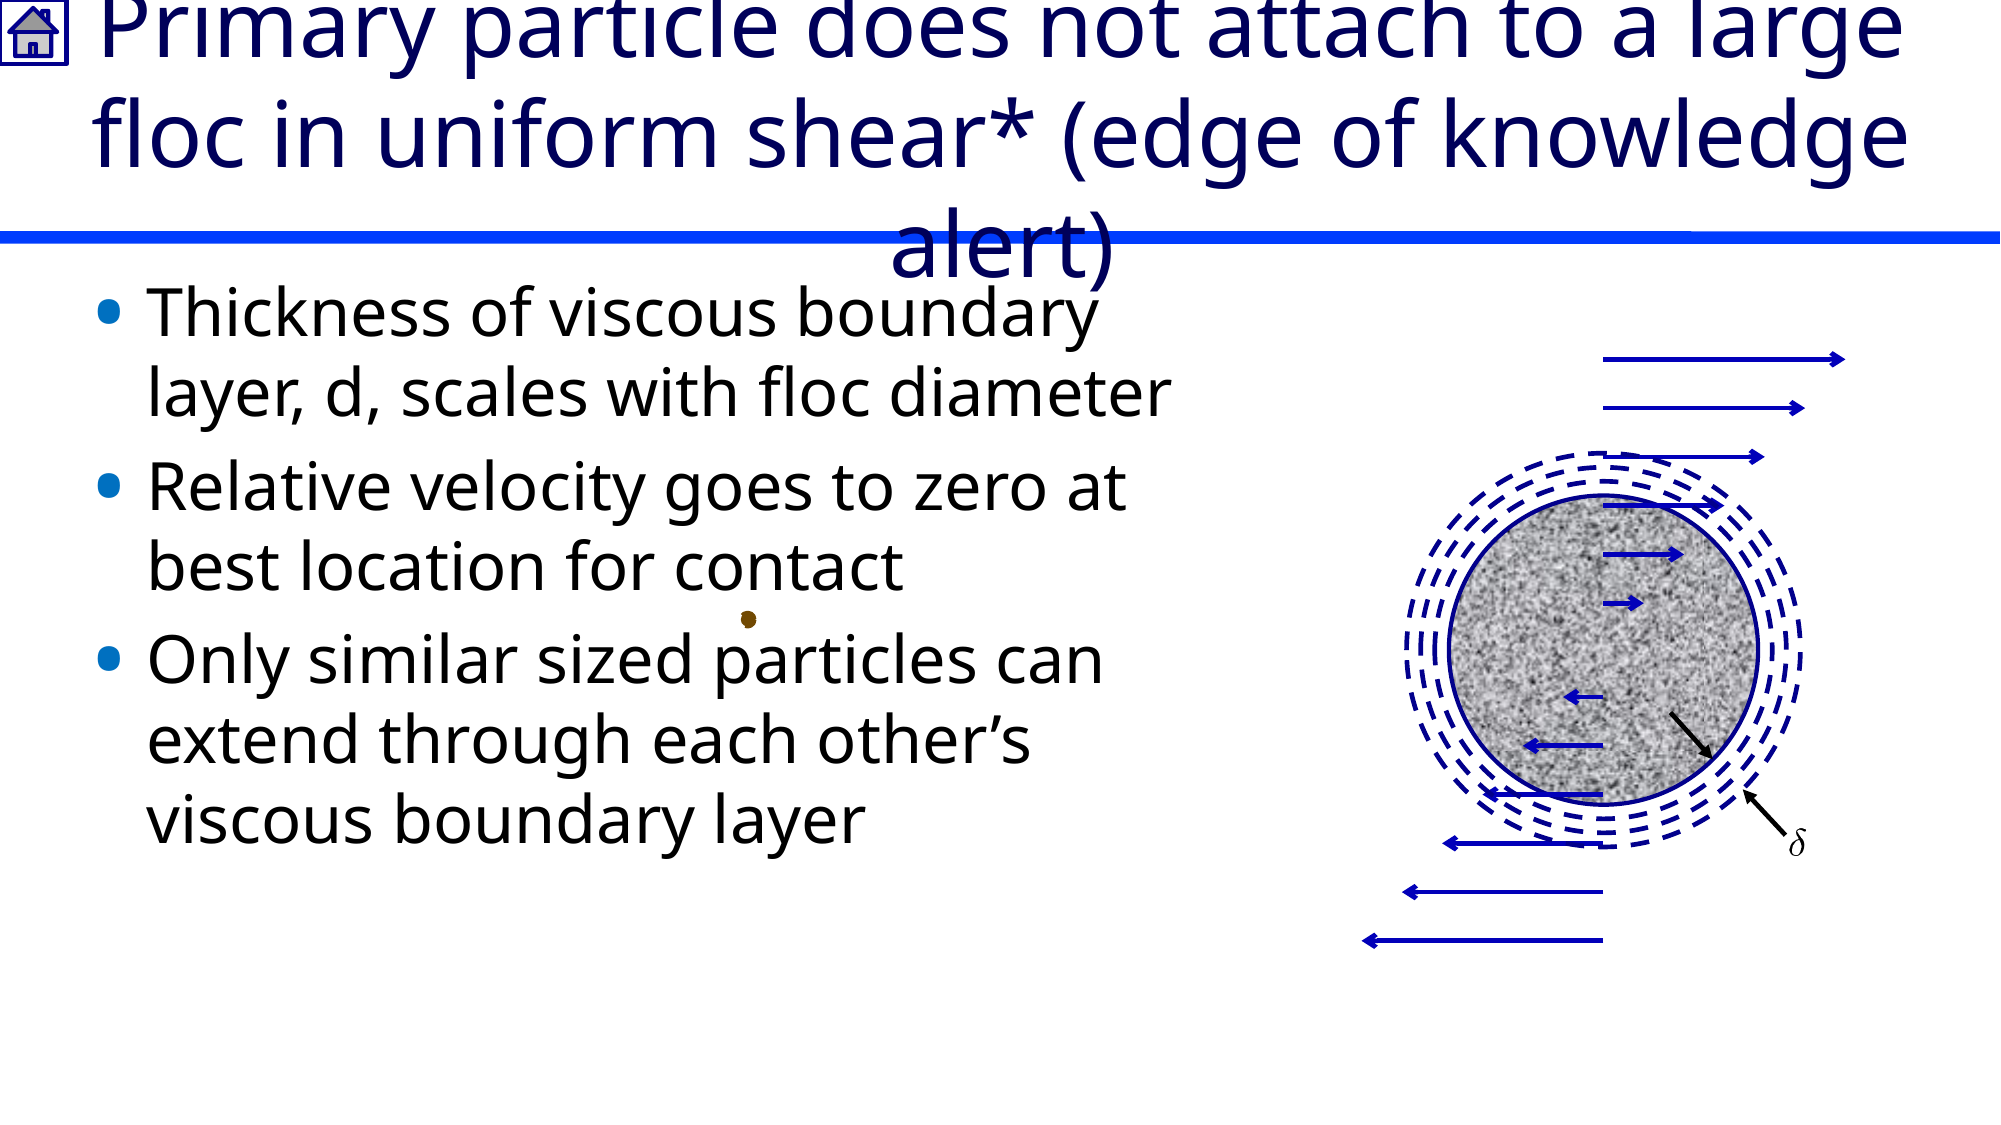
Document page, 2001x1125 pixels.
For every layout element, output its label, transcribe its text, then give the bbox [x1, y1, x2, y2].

list Thickness of viscous boundary layer, d, scales with floc diameter Relative velocity goes to zero at best location for contact Only similar sized particles can extend through each other’s viscous boundary layer [74, 262, 1235, 1006]
title Primary particle does not attach to a large floc in uniform shear* (edge of knowledge alert) [75, 37, 1930, 225]
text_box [1361, 359, 1846, 942]
picture [1789, 828, 1806, 857]
text_box [740, 610, 757, 629]
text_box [1742, 789, 1786, 836]
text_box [1670, 712, 1714, 760]
